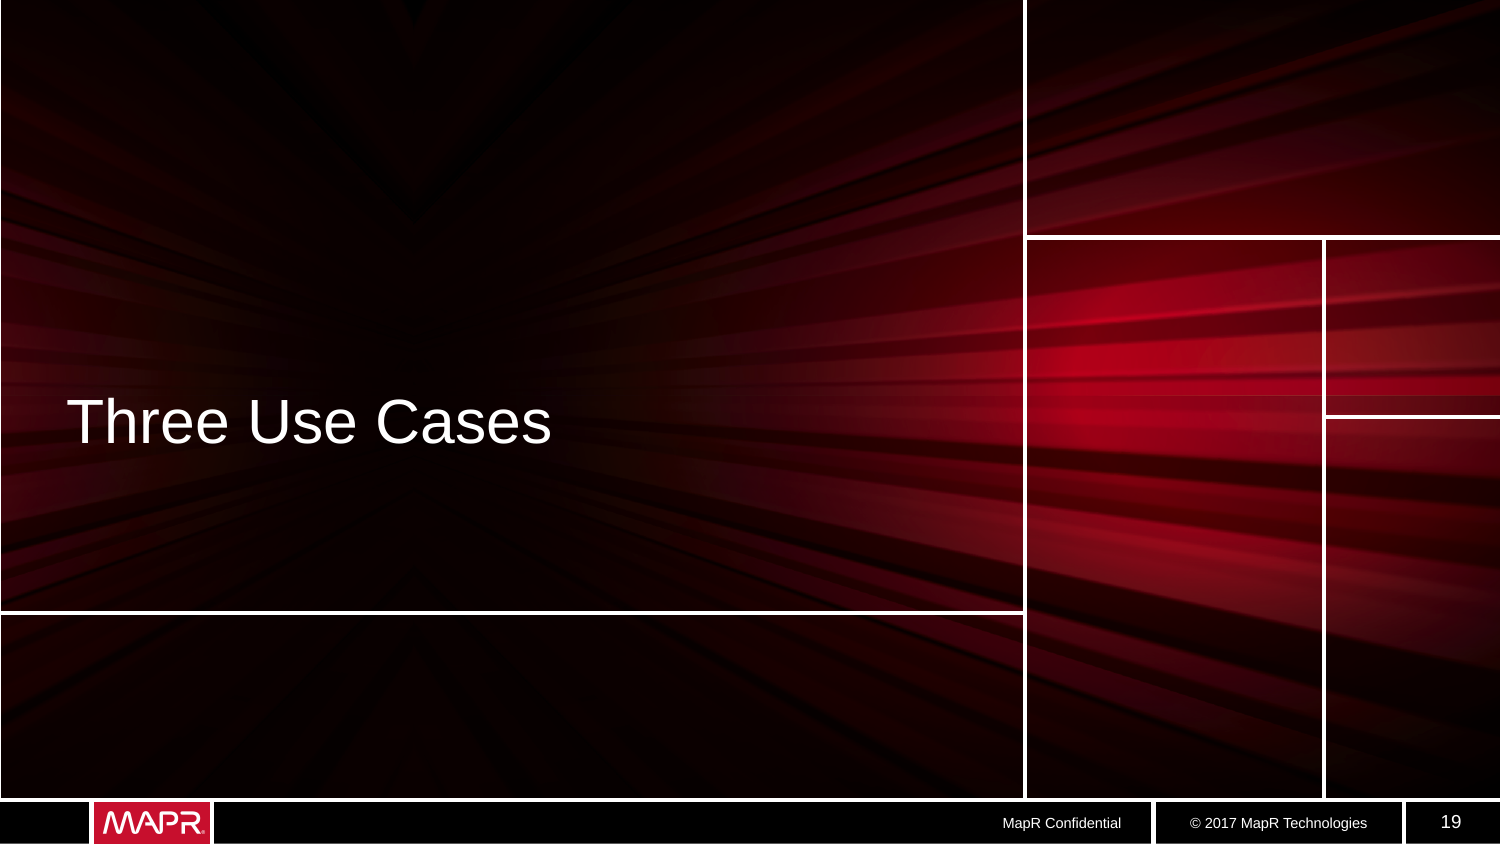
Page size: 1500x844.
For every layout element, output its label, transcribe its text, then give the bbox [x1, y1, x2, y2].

picture [1027, 240, 1322, 798]
picture [1, 0, 1023, 611]
picture [1326, 240, 1500, 415]
list Three Use Cases [55, 382, 1290, 462]
picture [1, 615, 1023, 798]
picture [94, 802, 210, 844]
picture [1326, 419, 1500, 798]
picture [1027, 0, 1500, 235]
